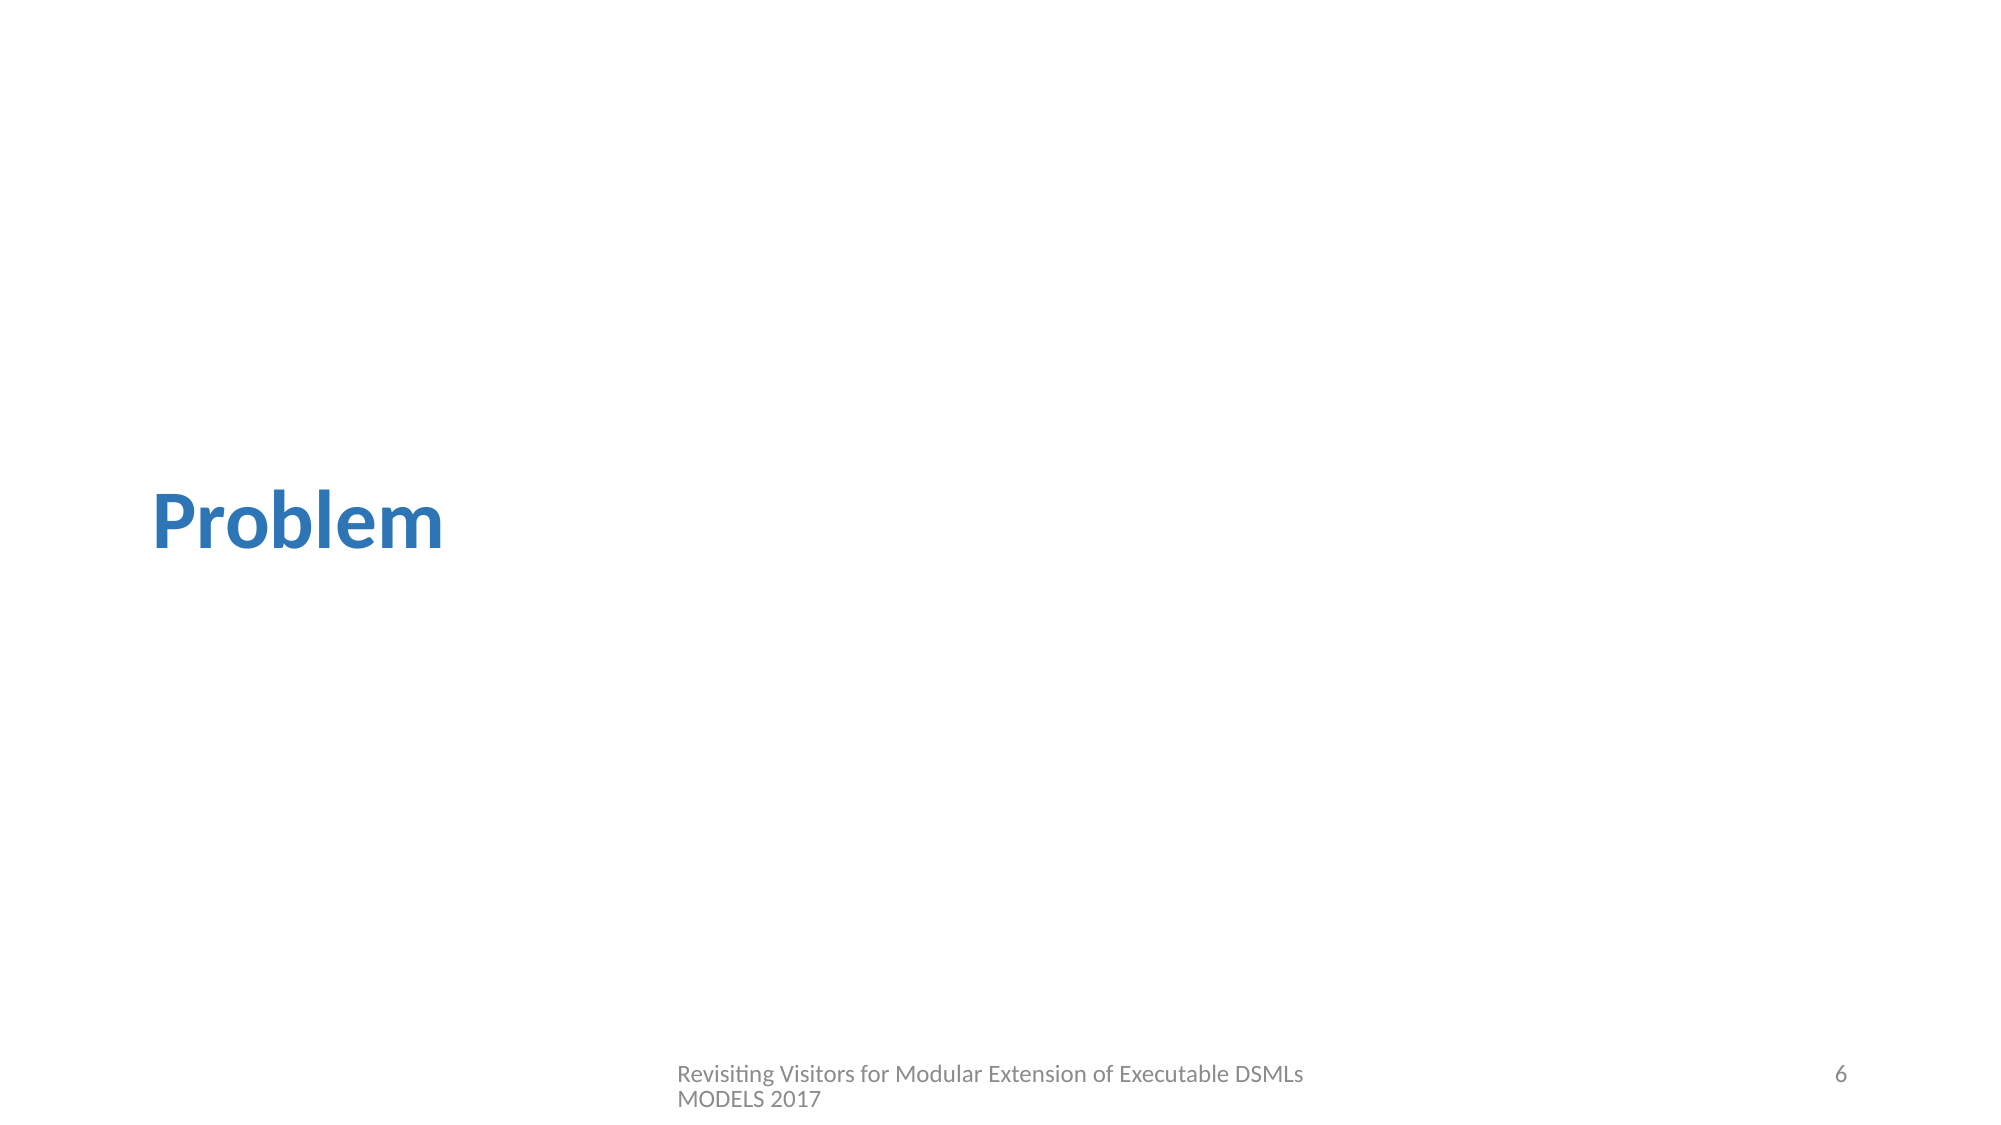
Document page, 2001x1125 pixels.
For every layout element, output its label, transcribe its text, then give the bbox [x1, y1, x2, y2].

slide_number 6 [1412, 1042, 1863, 1103]
footer Revisiting Visitors for Modular Extension of Executable DSMLs MODELS 2017 [662, 1042, 1338, 1103]
title Problem [137, 29, 1863, 1014]
